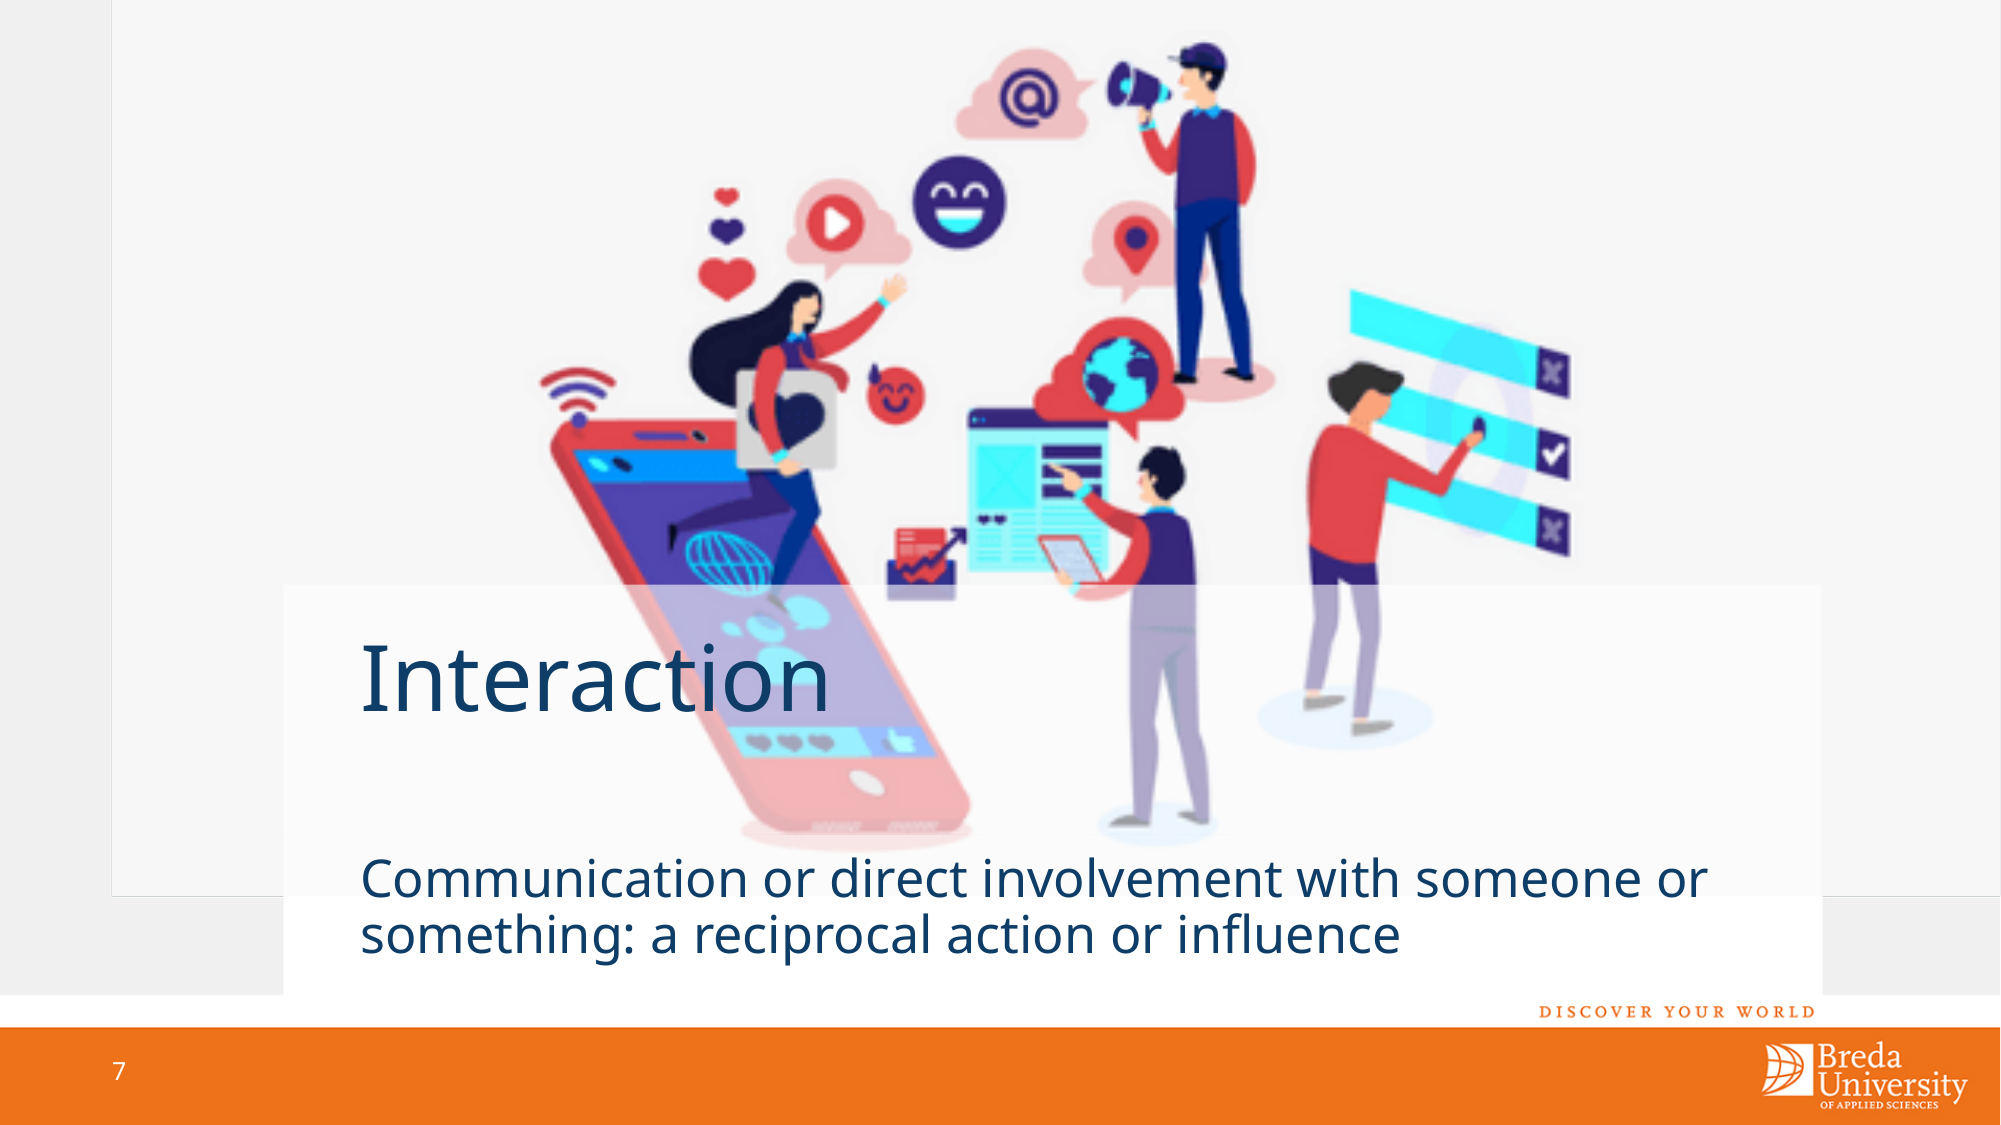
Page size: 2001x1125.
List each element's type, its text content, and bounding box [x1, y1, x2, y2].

slide_number 7 [97, 1042, 198, 1103]
list Communication or direct involvement with someone or something: a reciprocal action or influence [283, 896, 1821, 996]
picture [0, 0, 2001, 1125]
